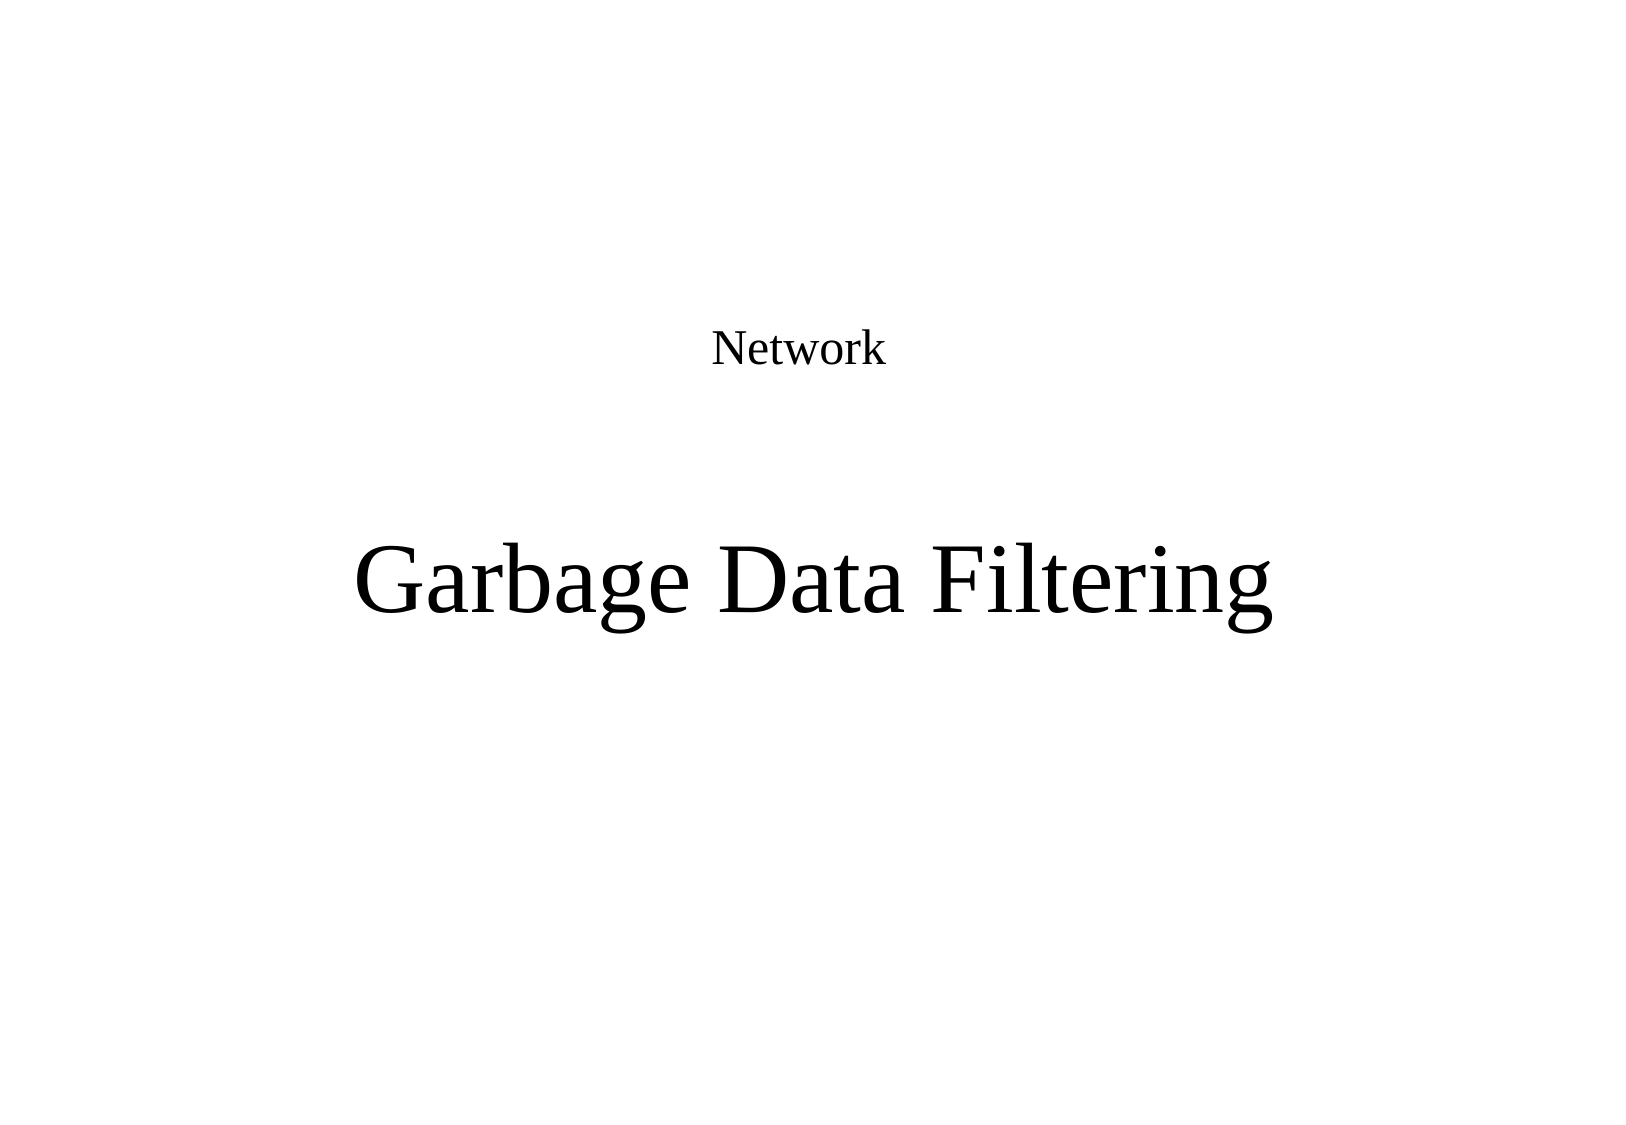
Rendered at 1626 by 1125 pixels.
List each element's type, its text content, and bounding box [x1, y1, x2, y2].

title Garbage Data Filtering [292, 474, 1337, 686]
subtitle Network [571, 291, 1026, 398]
